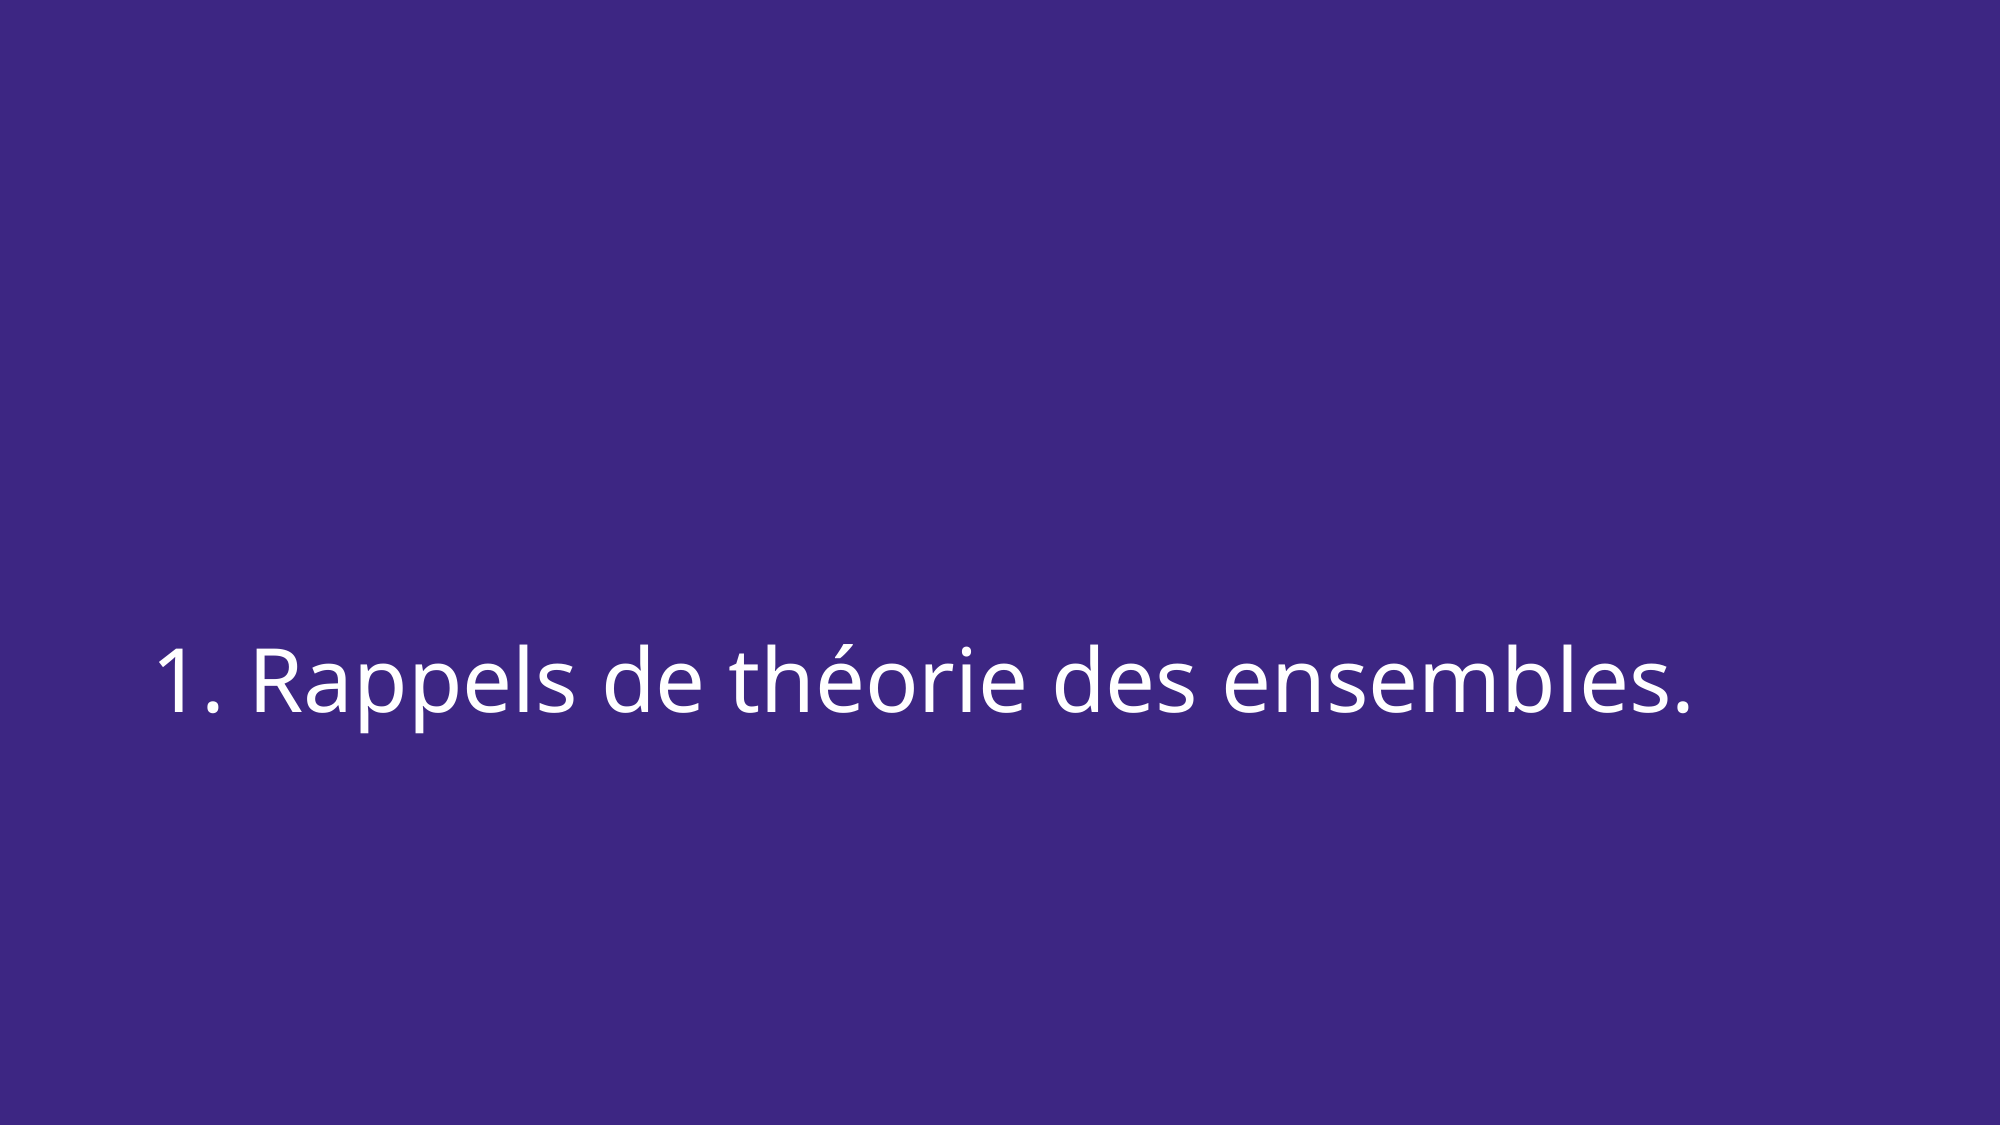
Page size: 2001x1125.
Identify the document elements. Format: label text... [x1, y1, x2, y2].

text_box 1. Rappels de théorie des ensembles. [136, 280, 1862, 749]
